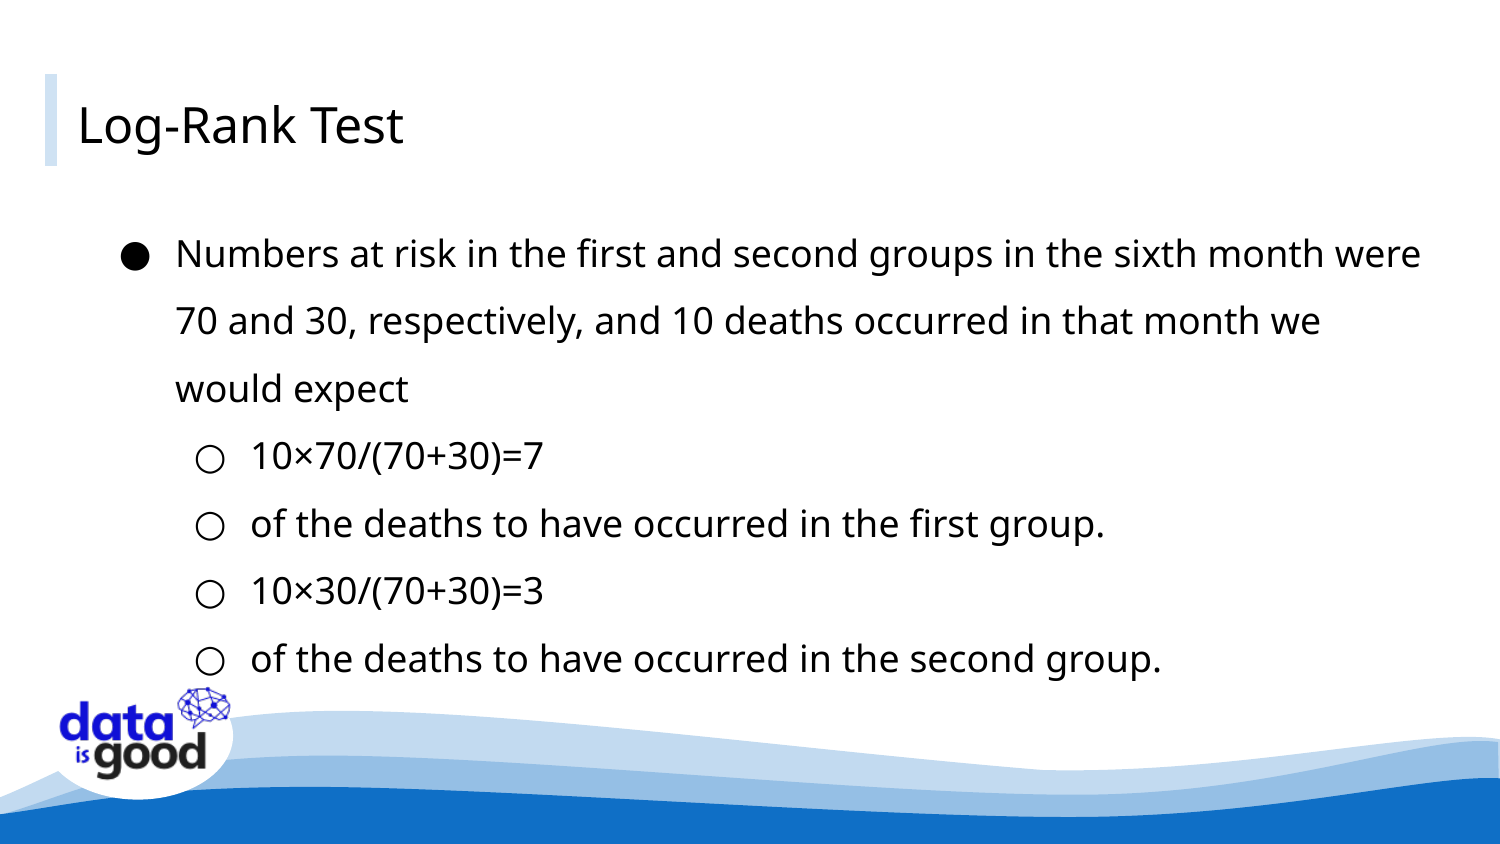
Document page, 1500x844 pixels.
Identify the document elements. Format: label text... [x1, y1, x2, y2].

picture [58, 685, 231, 804]
title Log-Rank Test [66, 72, 1449, 167]
list Numbers at risk in the first and second groups in the sixth month were 70 and 30, respectively, and 10 deaths occurred in that month we would expect 10×70/(70+30)=7 of the deaths to have occurred in the first group. 10×30/(70+30)=3 of the deaths to have occurred in the second group. [88, 196, 1449, 749]
